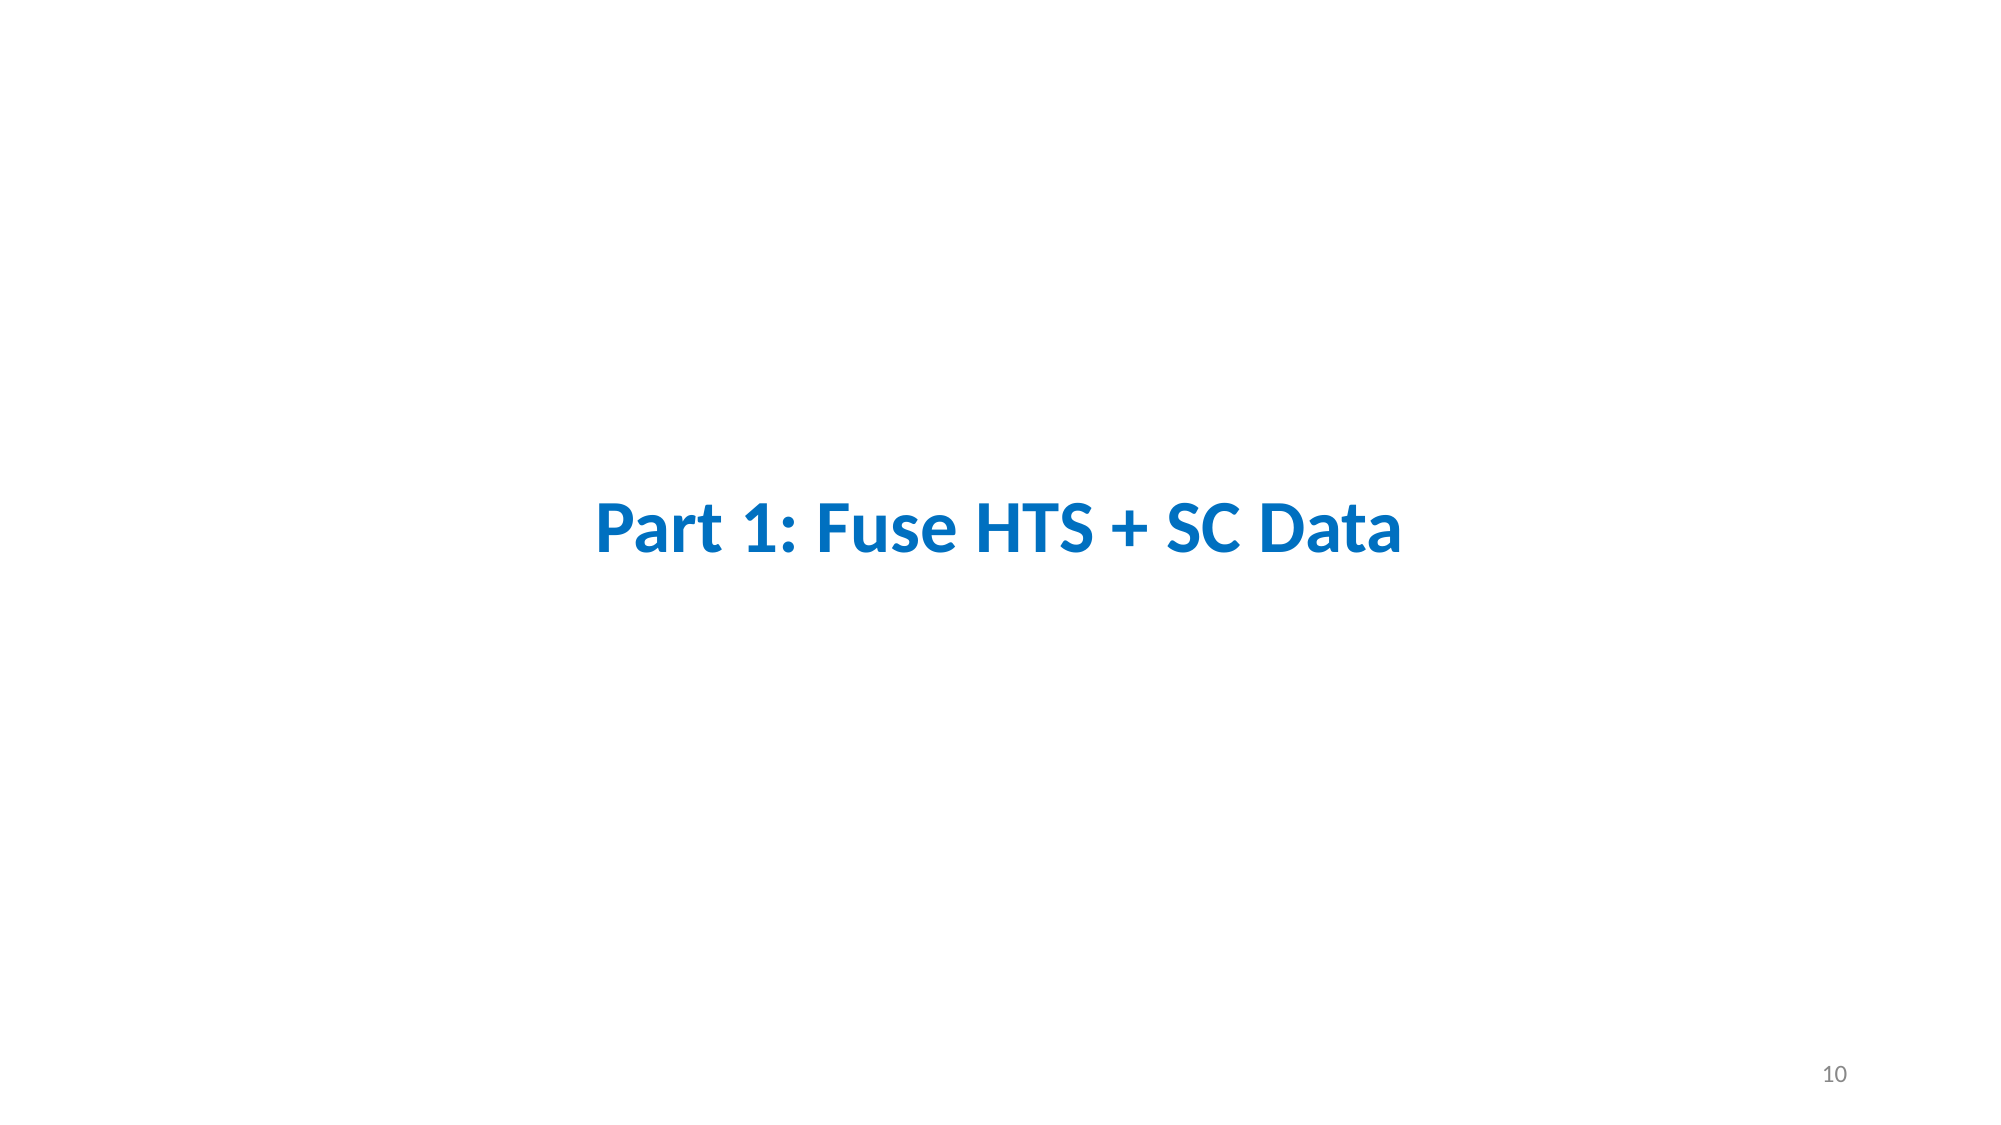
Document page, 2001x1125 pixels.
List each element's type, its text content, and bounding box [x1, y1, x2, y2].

slide_number 10 [1412, 1042, 1863, 1103]
title Part 1: Fuse HTS + SC Data [249, 184, 1750, 576]
